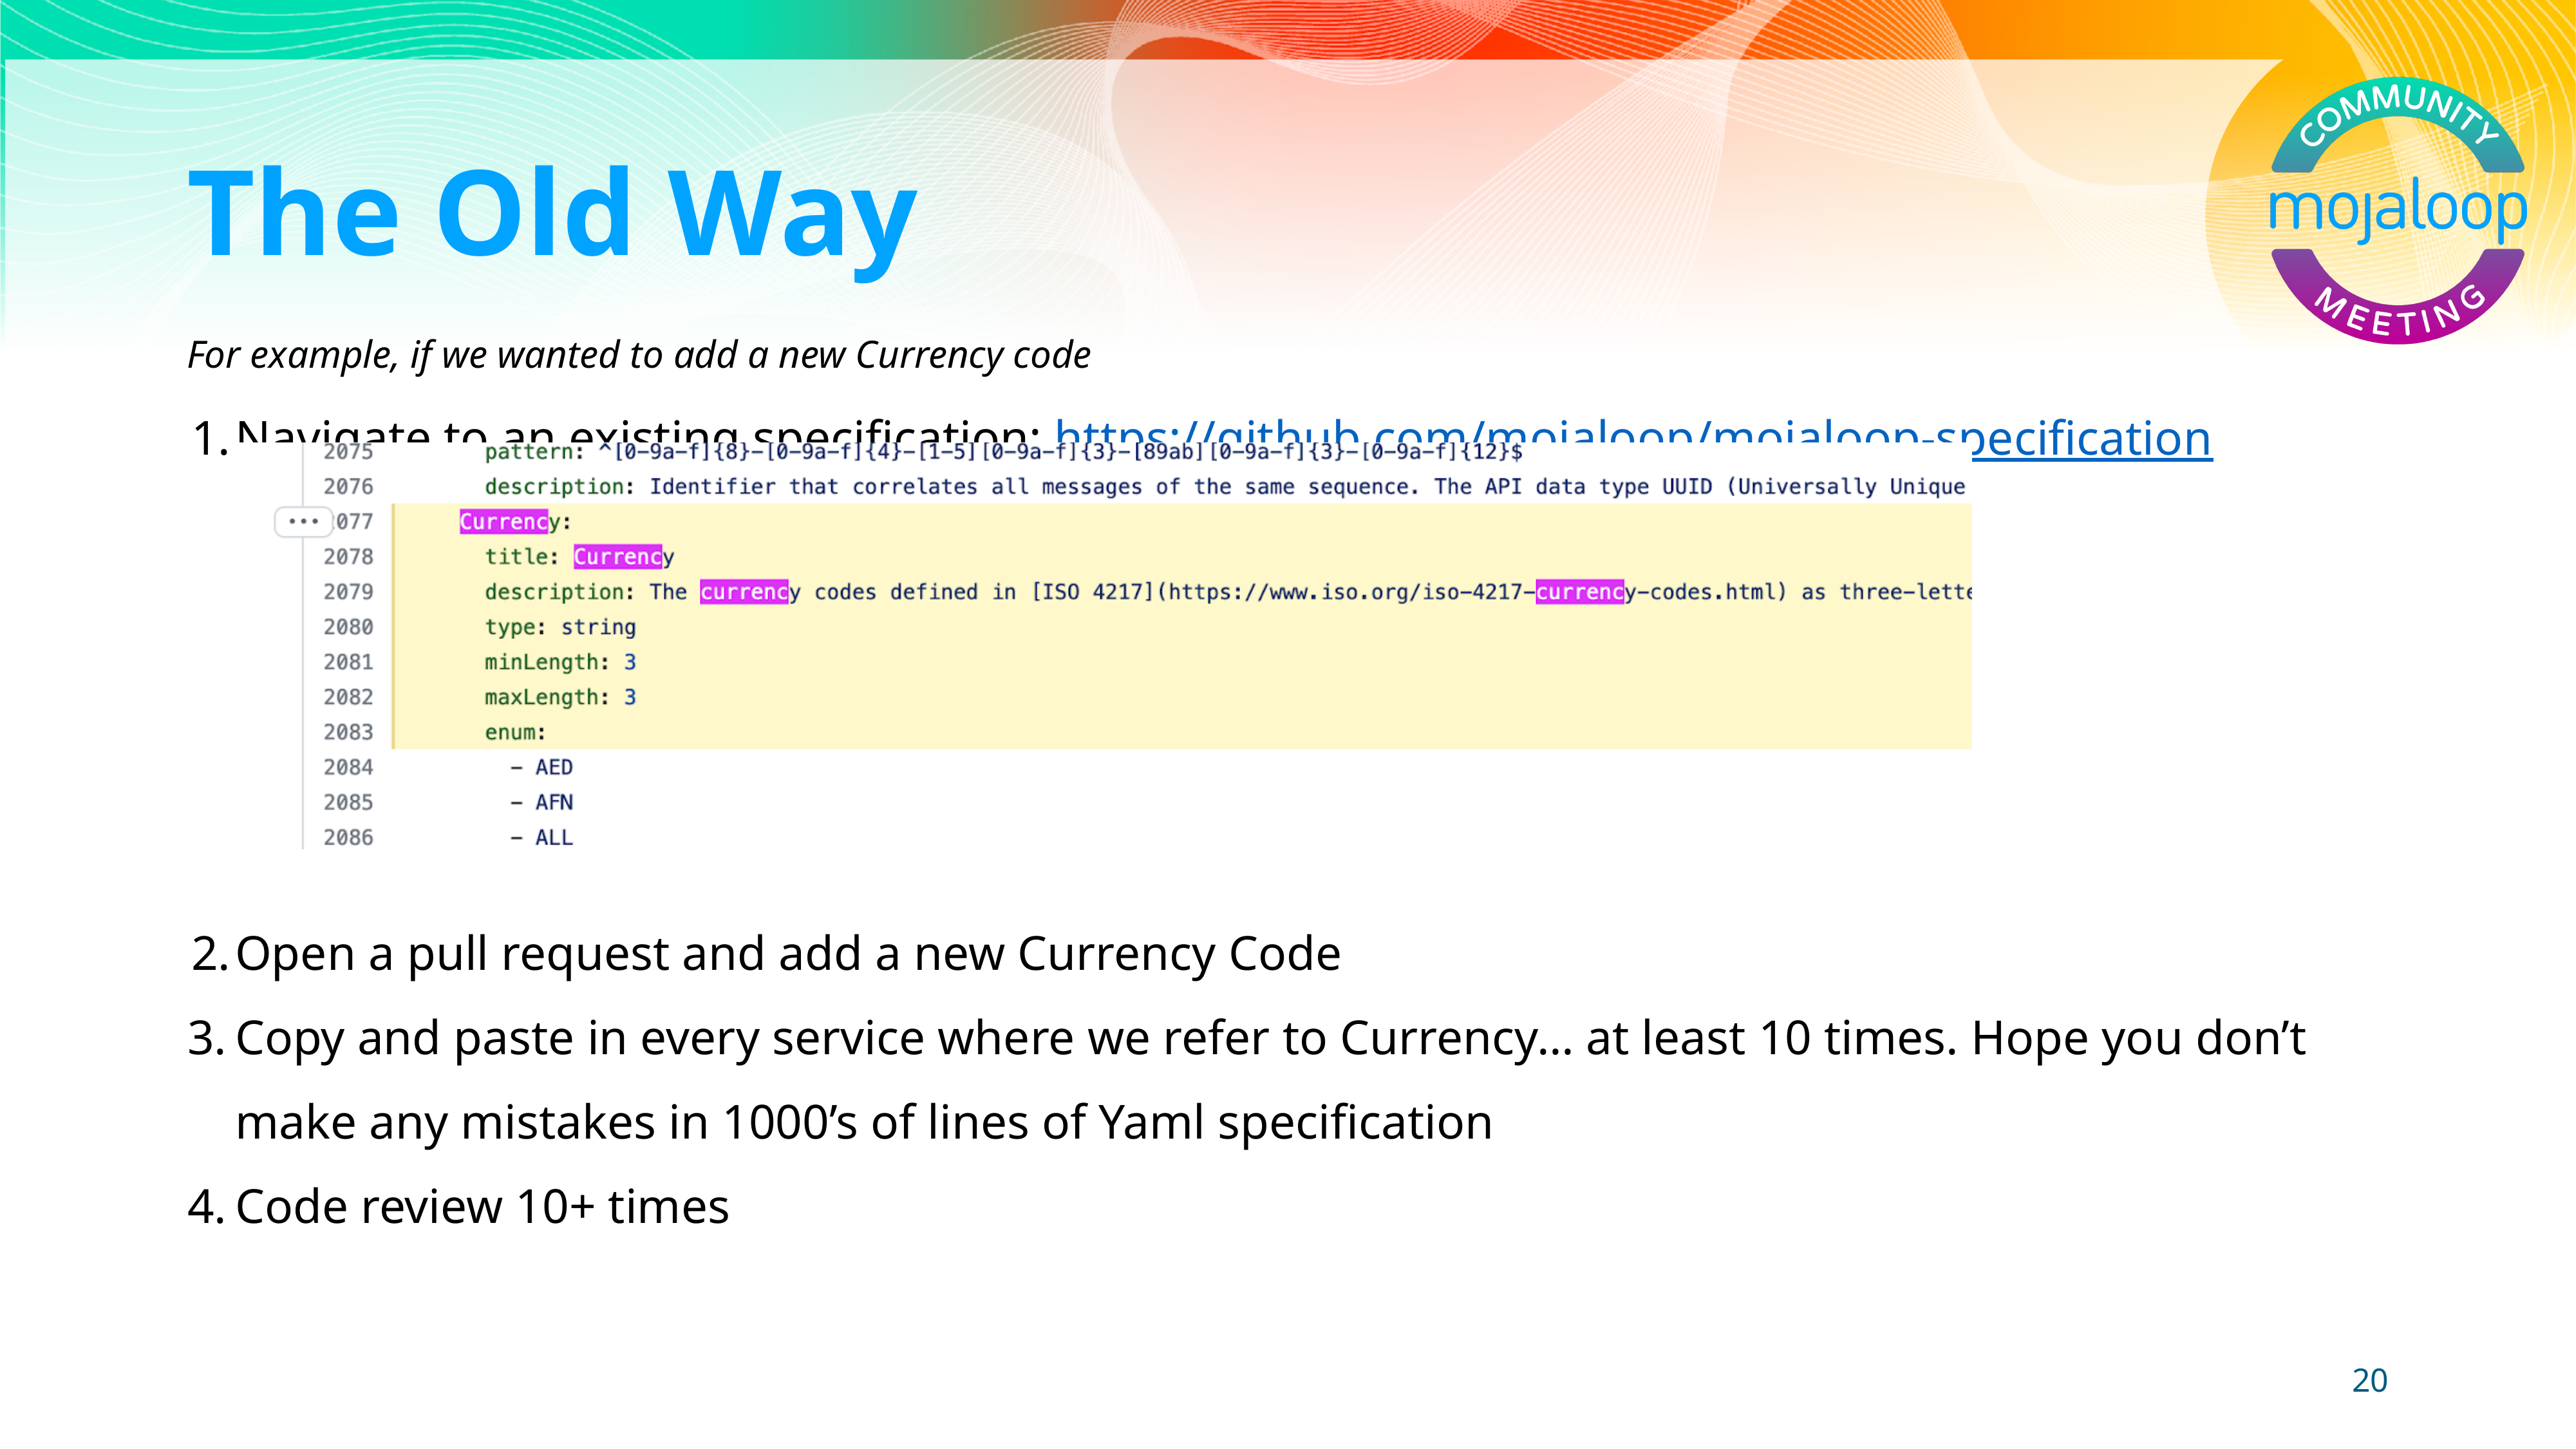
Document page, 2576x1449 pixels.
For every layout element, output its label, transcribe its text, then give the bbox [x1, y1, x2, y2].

slide_number ‹#› [1819, 1343, 2399, 1421]
title The Old Way [177, 77, 2170, 357]
picture [229, 442, 1972, 850]
picture [0, 0, 2576, 1449]
list For example, if we wanted to add a new Currency code Navigate to an existing specification: https://github.com/mojaloop/mojaloop-specification Open a pull request and add a new Currency Code Copy and paste in every service where we refer to Currency… at least 10 times. Hope you don’t make any mistakes in 1000’s of lines of Yaml specification Code review 10+ times [177, 303, 2399, 1305]
